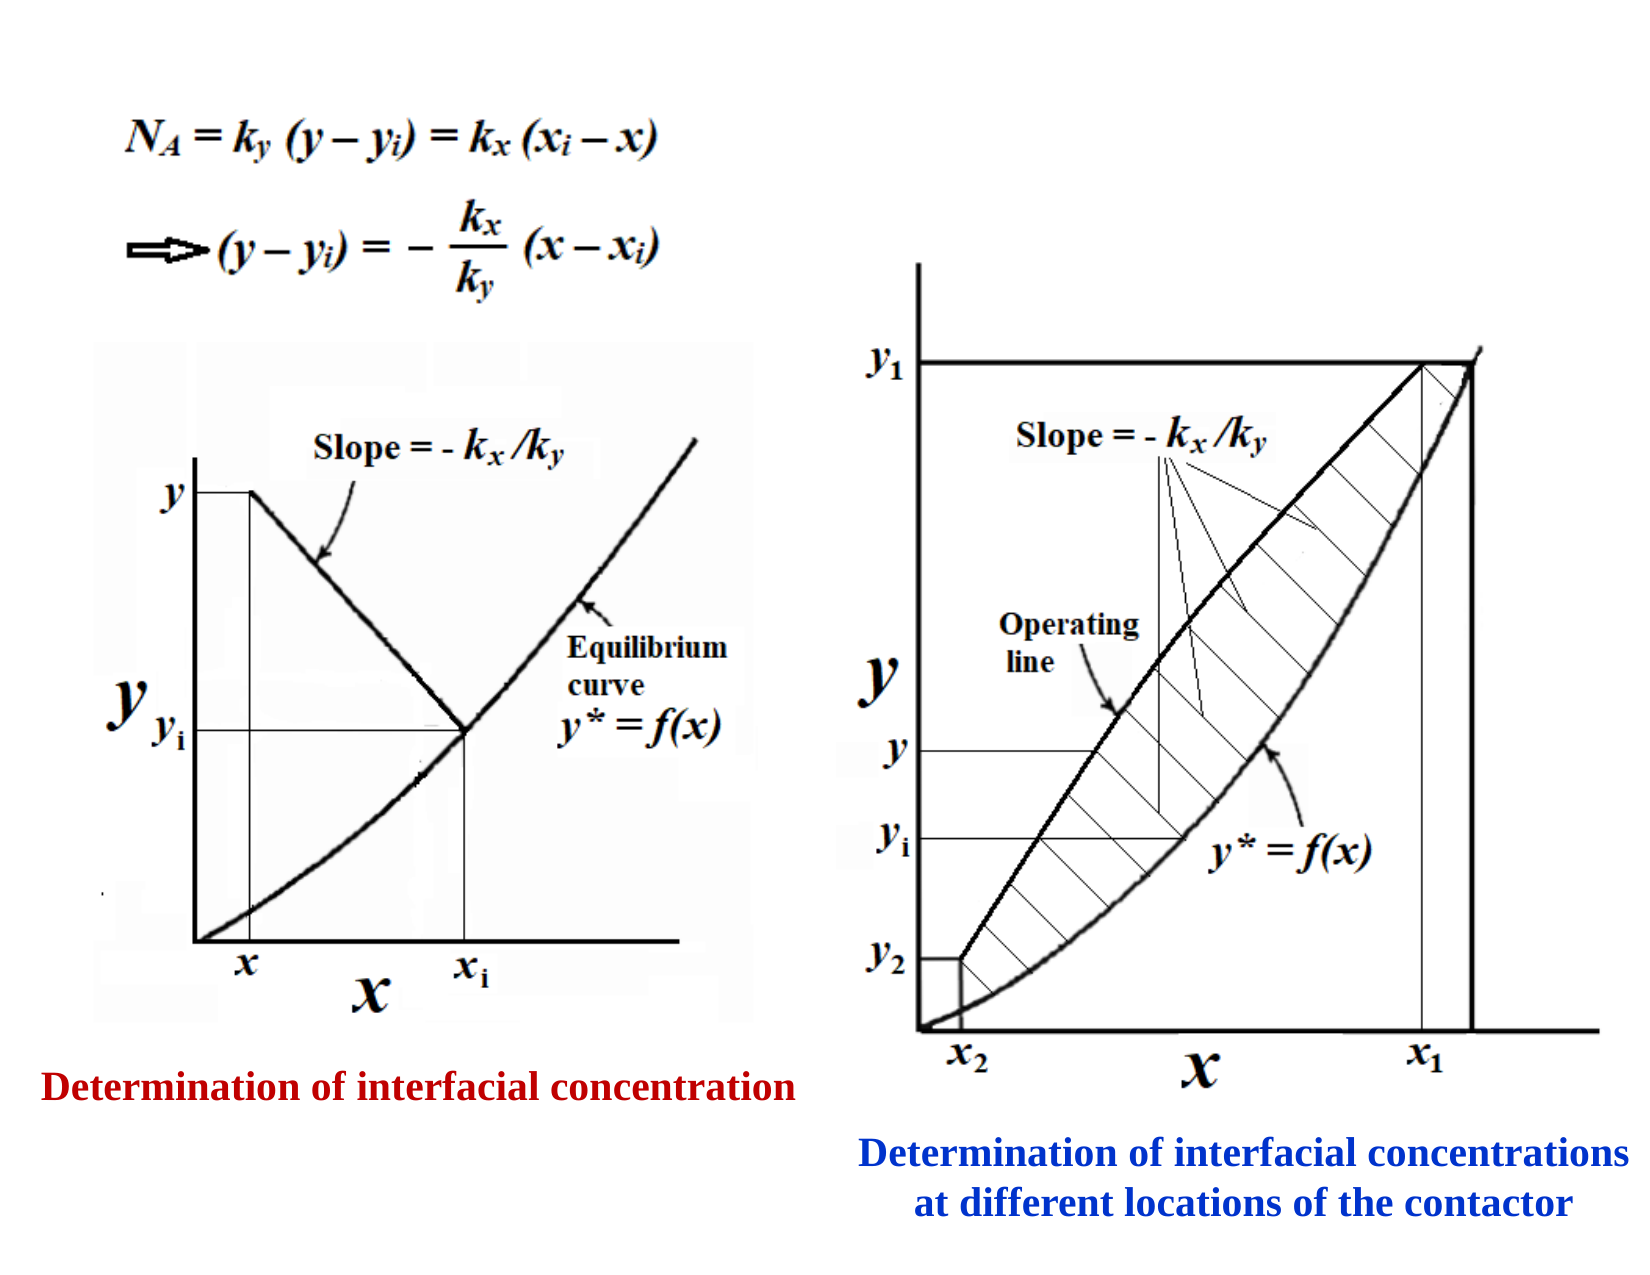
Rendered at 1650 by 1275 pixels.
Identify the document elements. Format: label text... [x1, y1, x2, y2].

text_box Determination of interfacial concentration [25, 1051, 831, 1116]
picture [115, 105, 696, 316]
picture [836, 247, 1617, 1118]
text_box Determination of interfacial concentrations at different locations of the contactor [836, 1117, 1650, 1233]
picture [80, 341, 758, 1038]
